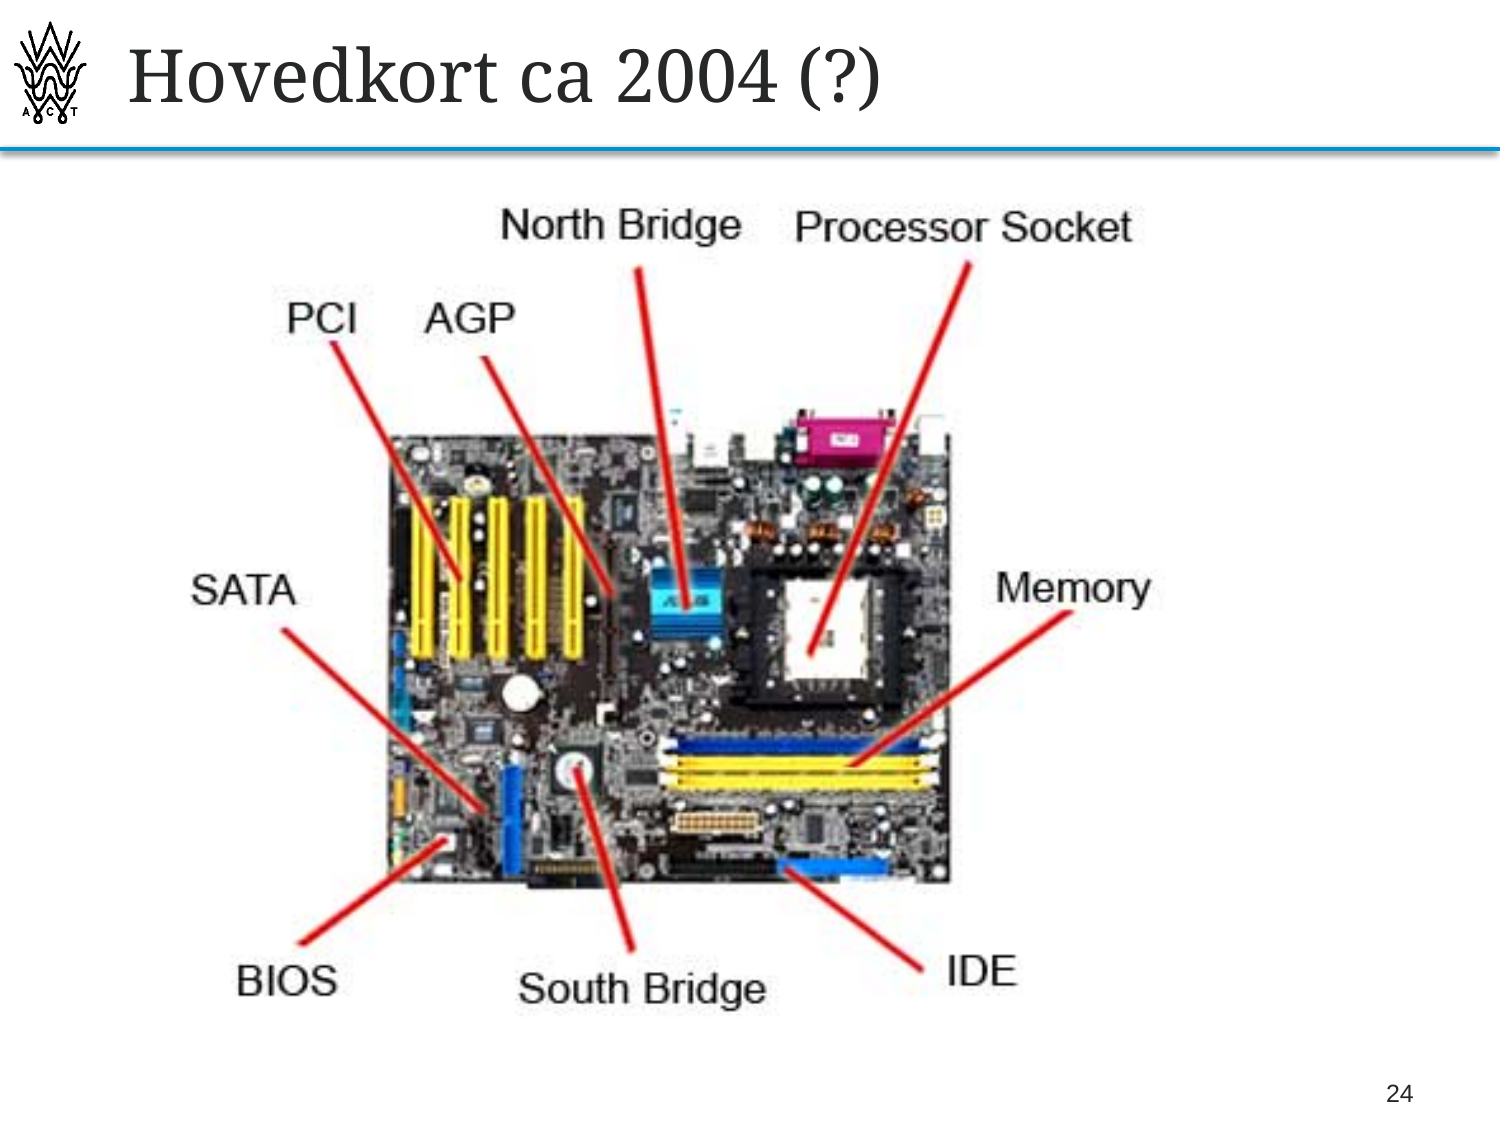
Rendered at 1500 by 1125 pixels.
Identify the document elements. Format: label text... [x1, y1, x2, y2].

picture [170, 184, 1187, 1033]
picture [0, 0, 113, 146]
slide_number 24 [1351, 1062, 1430, 1123]
title Hovedkort ca 2004 (?) [112, 20, 1463, 125]
